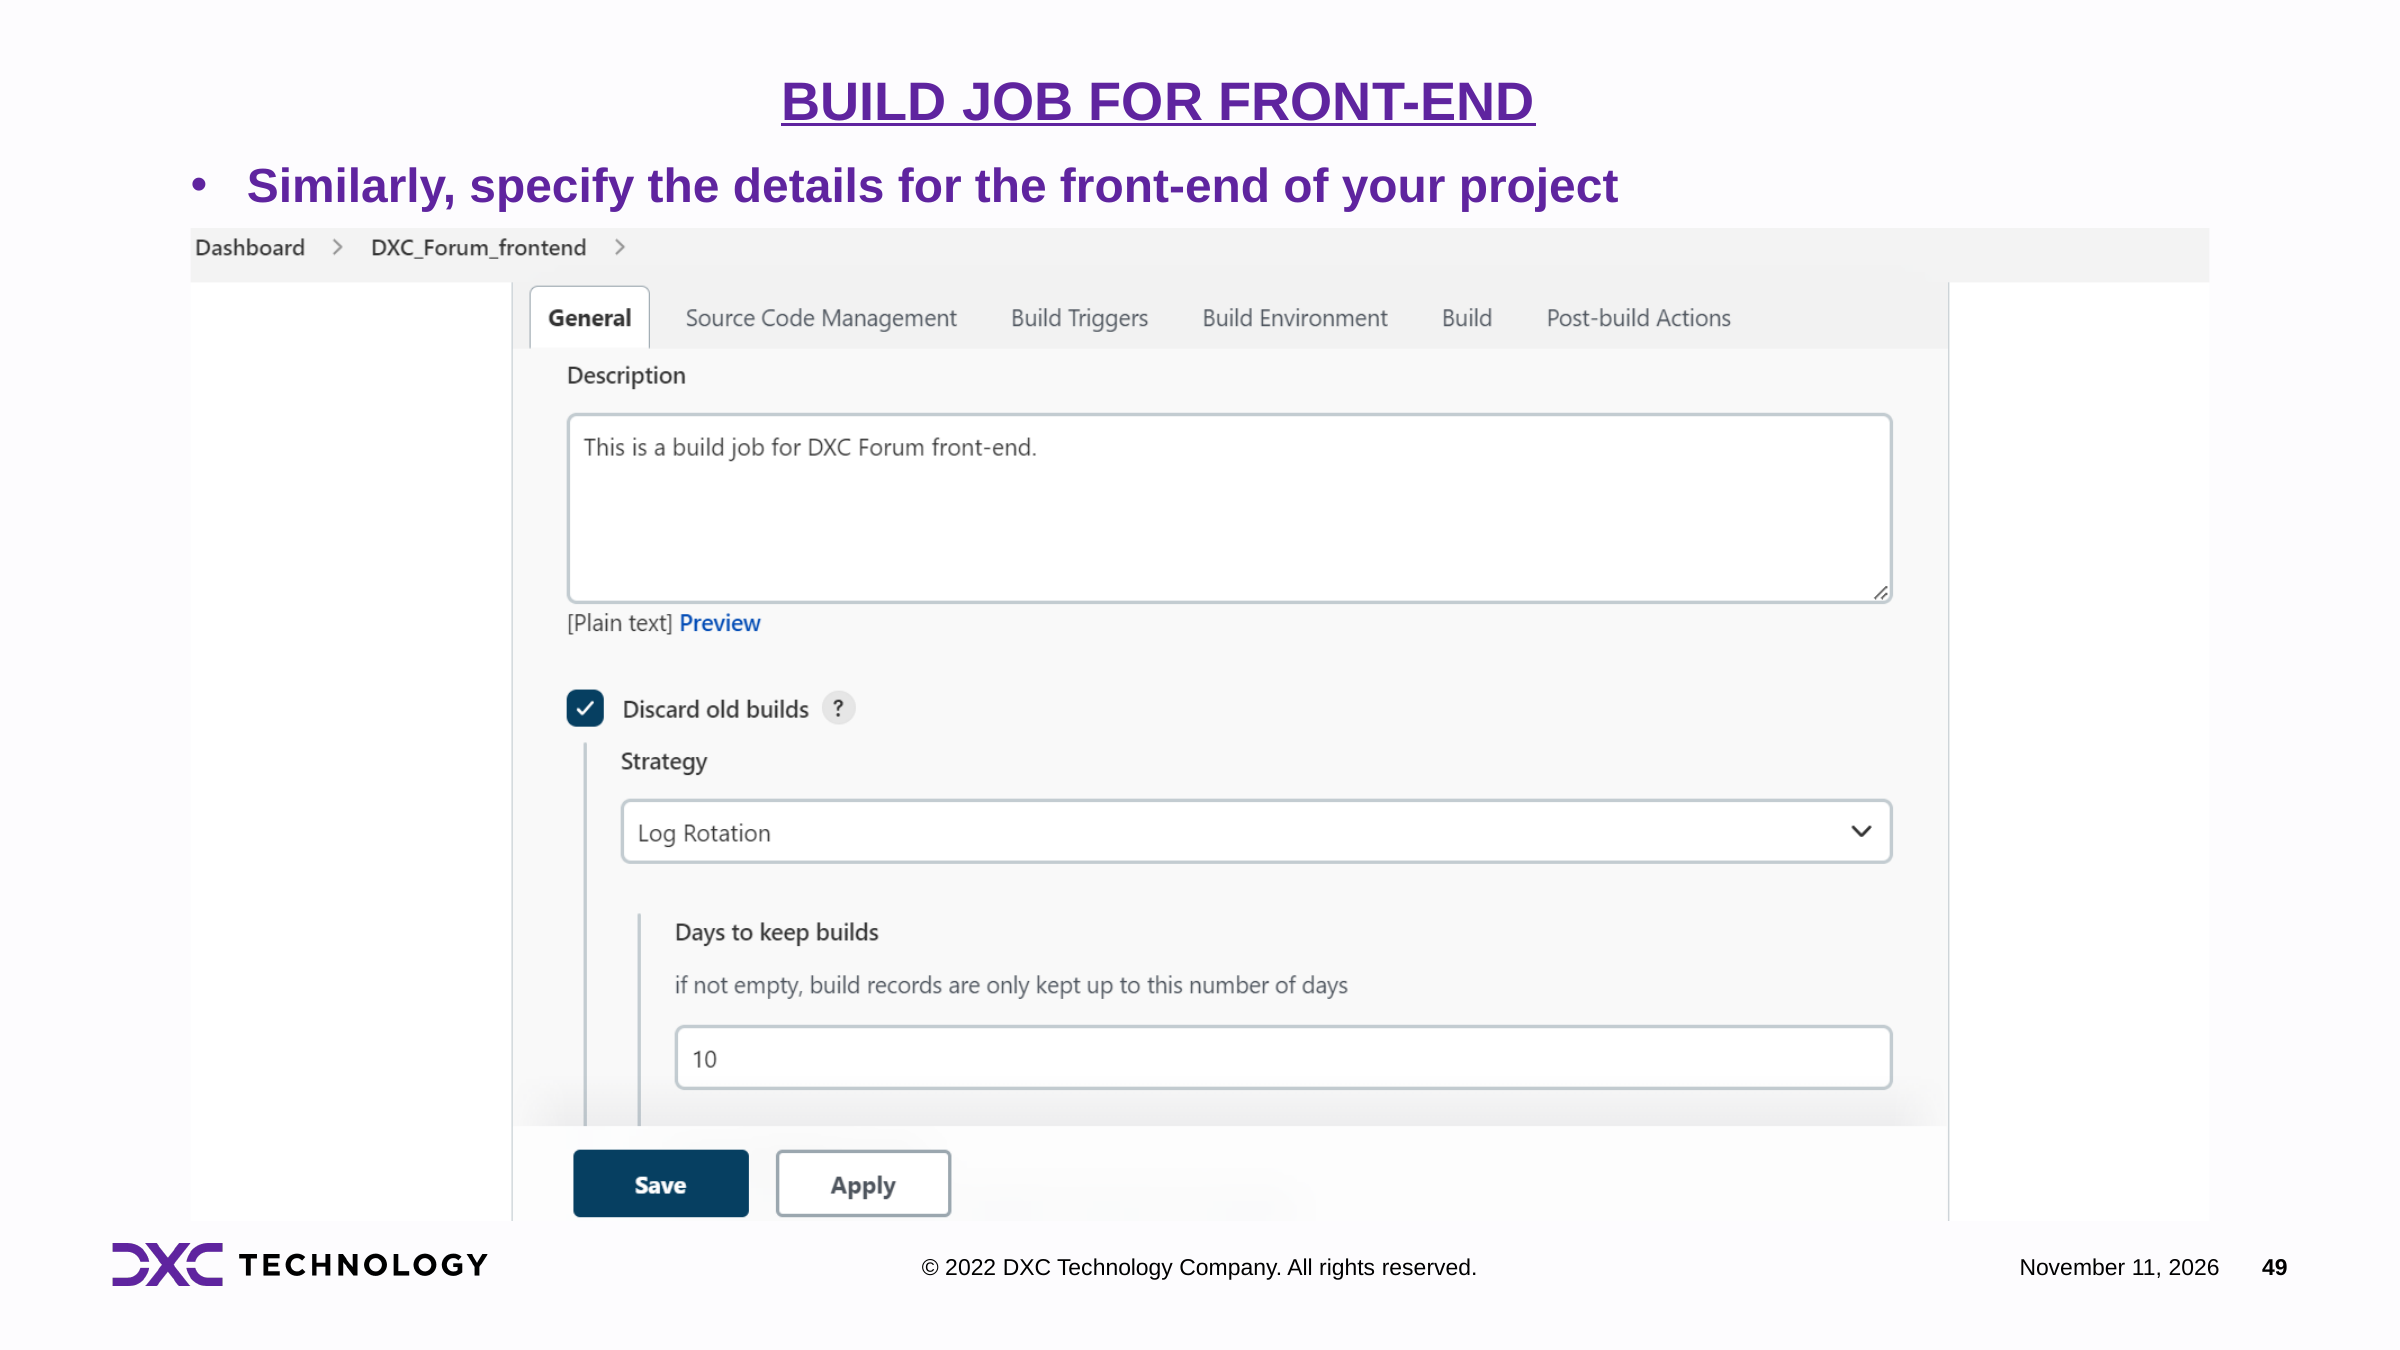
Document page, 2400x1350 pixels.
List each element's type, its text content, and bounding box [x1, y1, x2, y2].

picture [112, 1243, 488, 1286]
title Similarly, specify the details for the front-end of your project [190, 148, 1632, 228]
picture [190, 228, 2210, 1221]
text_box BUILD JOB FOR FRONT-END [778, 58, 1540, 148]
